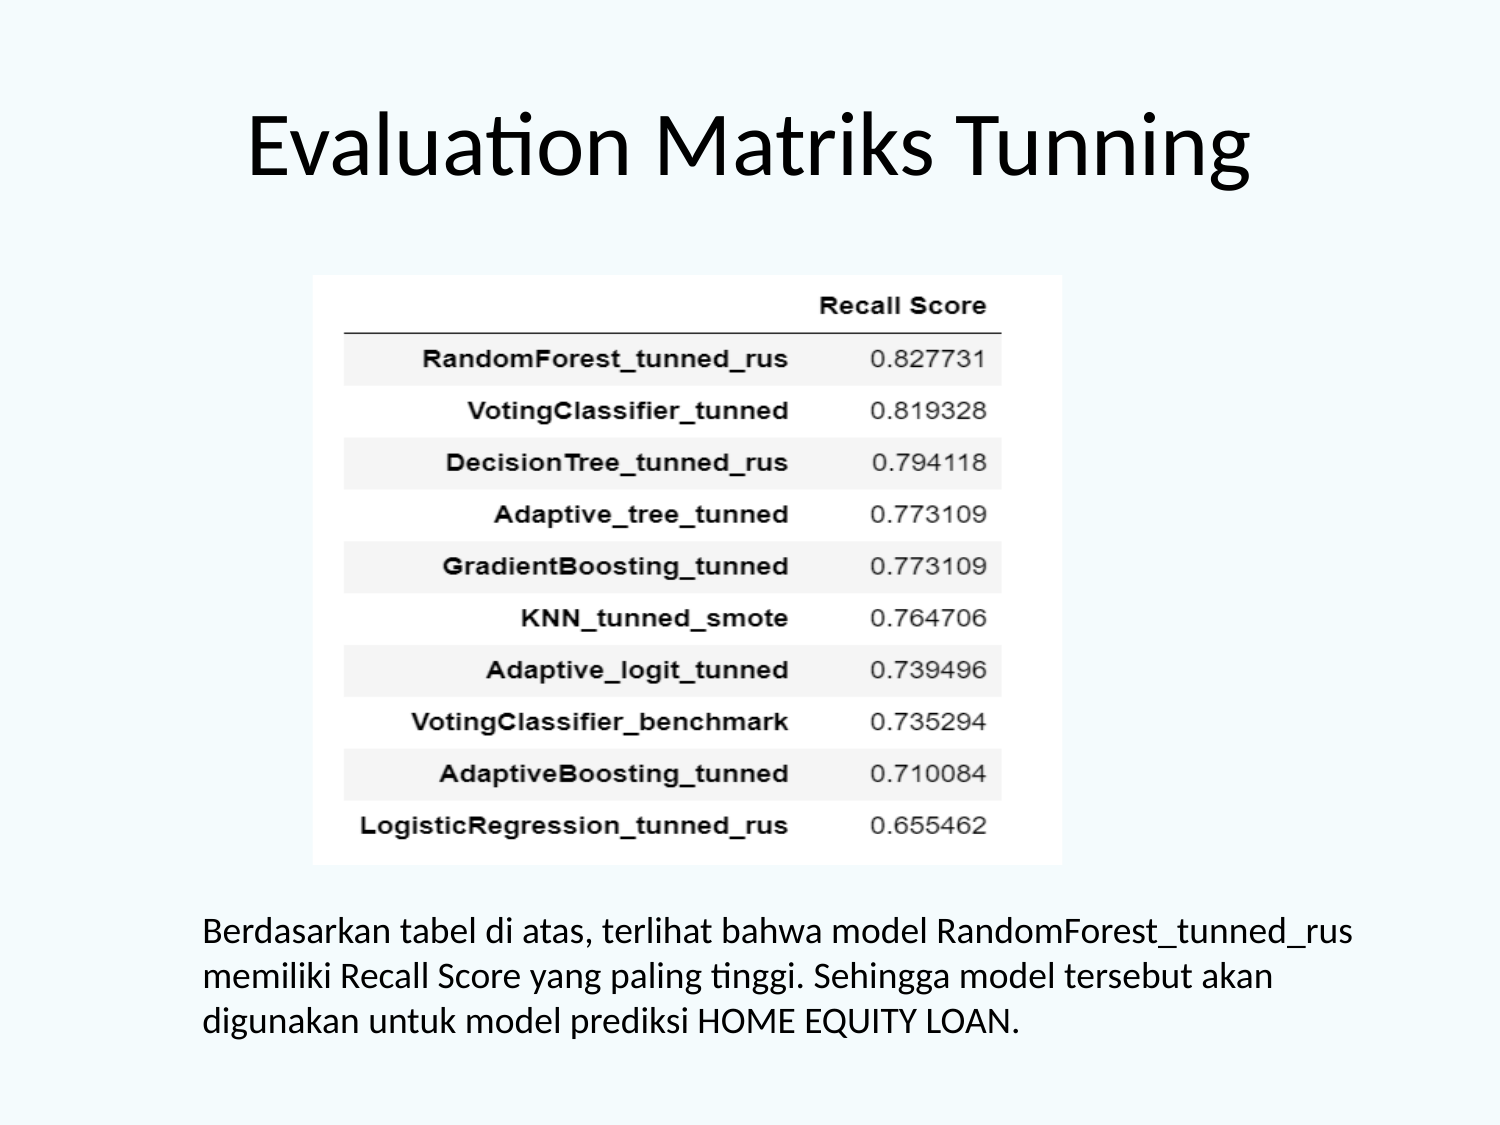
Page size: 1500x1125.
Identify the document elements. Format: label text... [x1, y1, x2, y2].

text_box Berdasarkan tabel di atas, terlihat bahwa model RandomForest_tunned_rus memiliki Recall Score yang paling tinggi. Sehingga model tersebut akan digunakan untuk model prediksi HOME EQUITY LOAN. [187, 898, 1413, 1049]
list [312, 274, 1063, 866]
title Evaluation Matriks Tunning [75, 45, 1425, 233]
